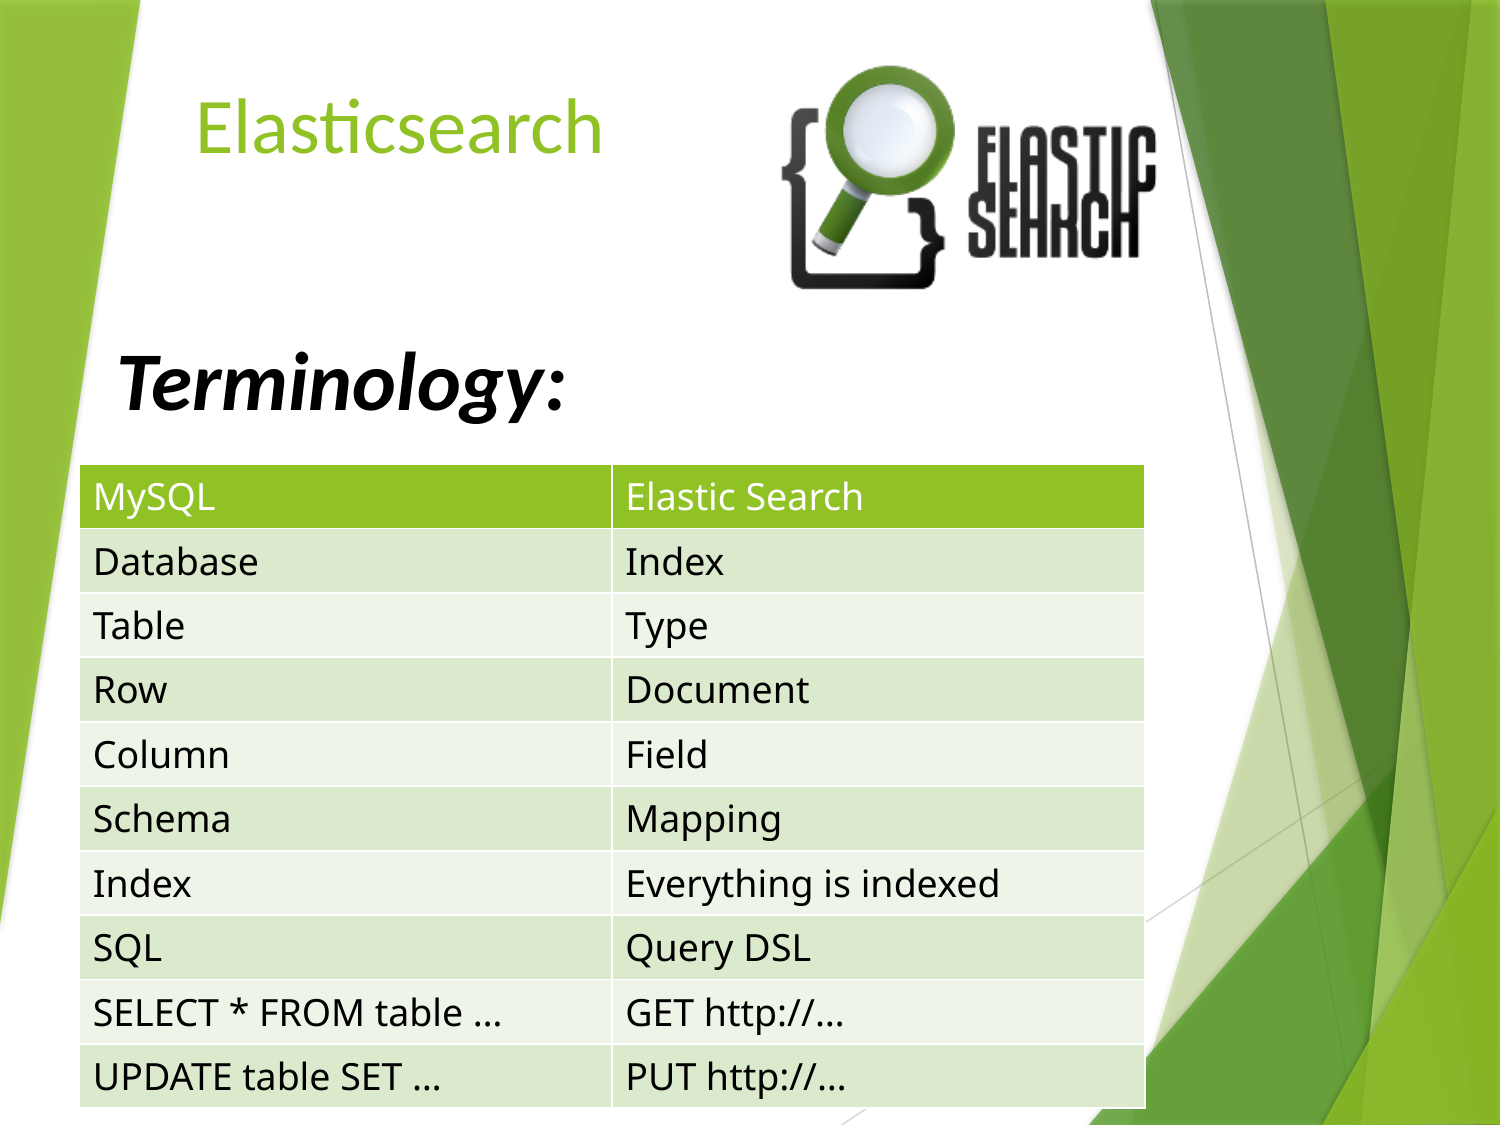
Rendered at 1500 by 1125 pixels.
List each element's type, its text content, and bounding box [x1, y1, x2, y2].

table_cell Index [613, 529, 1144, 592]
table_cell UPDATE table SET … [80, 1045, 611, 1107]
table_cell Field [613, 723, 1144, 785]
table_cell Document [613, 658, 1144, 721]
table_cell Index [80, 852, 611, 914]
title Elasticsearch [1168, 66, 1306, 177]
table_cell Schema [80, 787, 611, 850]
table_cell PUT http://… [613, 1045, 1144, 1107]
table_cell GET http://… [613, 980, 1144, 1043]
table_cell Everything is indexed [613, 852, 1144, 914]
table_cell SELECT * FROM table … [80, 980, 611, 1043]
table_cell Query DSL [613, 916, 1144, 979]
picture [772, 38, 1165, 316]
table_cell SQL [80, 916, 611, 979]
table_cell Database [80, 529, 611, 592]
table_cell Mapping [613, 787, 1144, 850]
text_box Terminology: [0, 344, 583, 435]
table_cell Column [80, 723, 611, 785]
table_header MySQL [80, 465, 611, 528]
table_header Elastic Search [613, 465, 1144, 528]
title Elasticsearch [180, 66, 768, 177]
table_cell Table [80, 594, 611, 656]
table_cell Row [80, 658, 611, 721]
table_cell Type [613, 594, 1144, 656]
